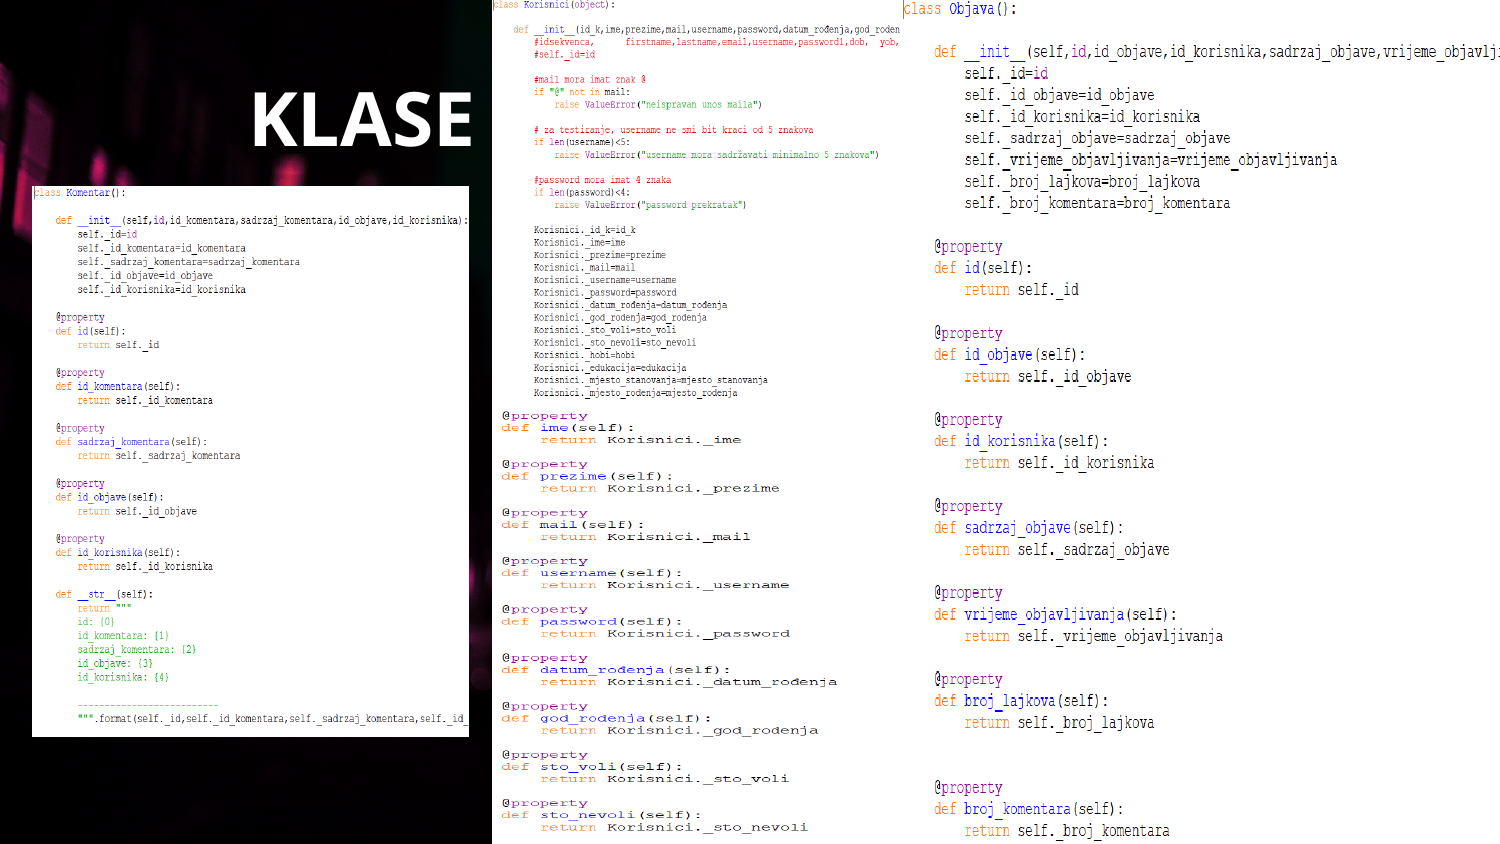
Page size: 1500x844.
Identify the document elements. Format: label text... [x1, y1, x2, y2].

picture [0, 0, 1500, 844]
title KLASE [37, 15, 487, 218]
